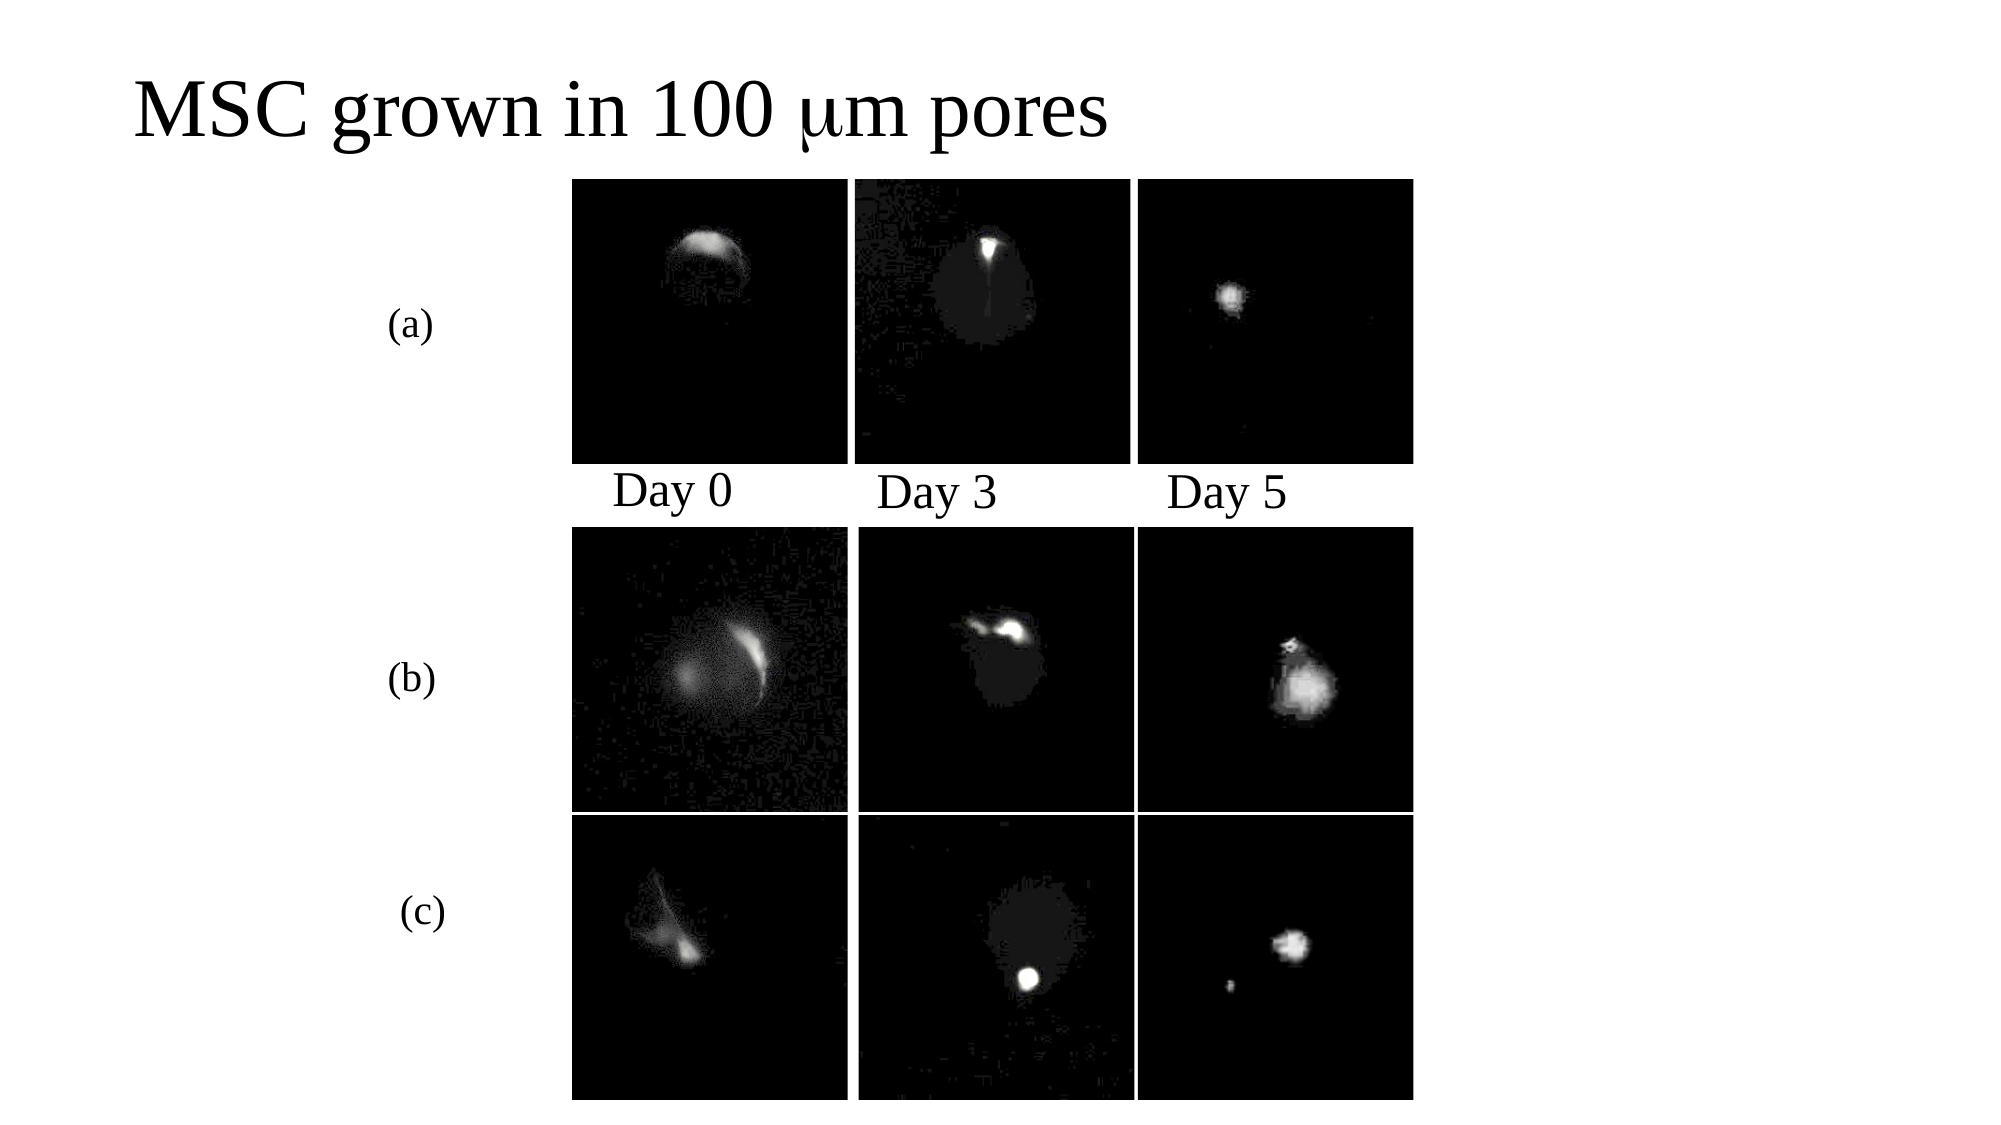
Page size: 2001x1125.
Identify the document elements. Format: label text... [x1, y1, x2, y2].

text_box Day 3 [869, 465, 1052, 526]
picture [858, 526, 1135, 812]
picture [571, 814, 848, 1100]
picture [858, 814, 1135, 1100]
picture [1137, 814, 1414, 1100]
picture [1137, 526, 1414, 812]
text_box (c) [392, 875, 497, 941]
text_box (a) [380, 288, 485, 353]
picture [571, 526, 848, 812]
picture [854, 179, 1131, 465]
picture [571, 179, 848, 465]
text_box (b) [380, 642, 465, 708]
text_box MSC grown in 100 mm pores [126, 45, 1729, 161]
text_box Day 0 [604, 465, 788, 524]
picture [1137, 179, 1414, 465]
text_box Day 5 [1159, 465, 1342, 526]
